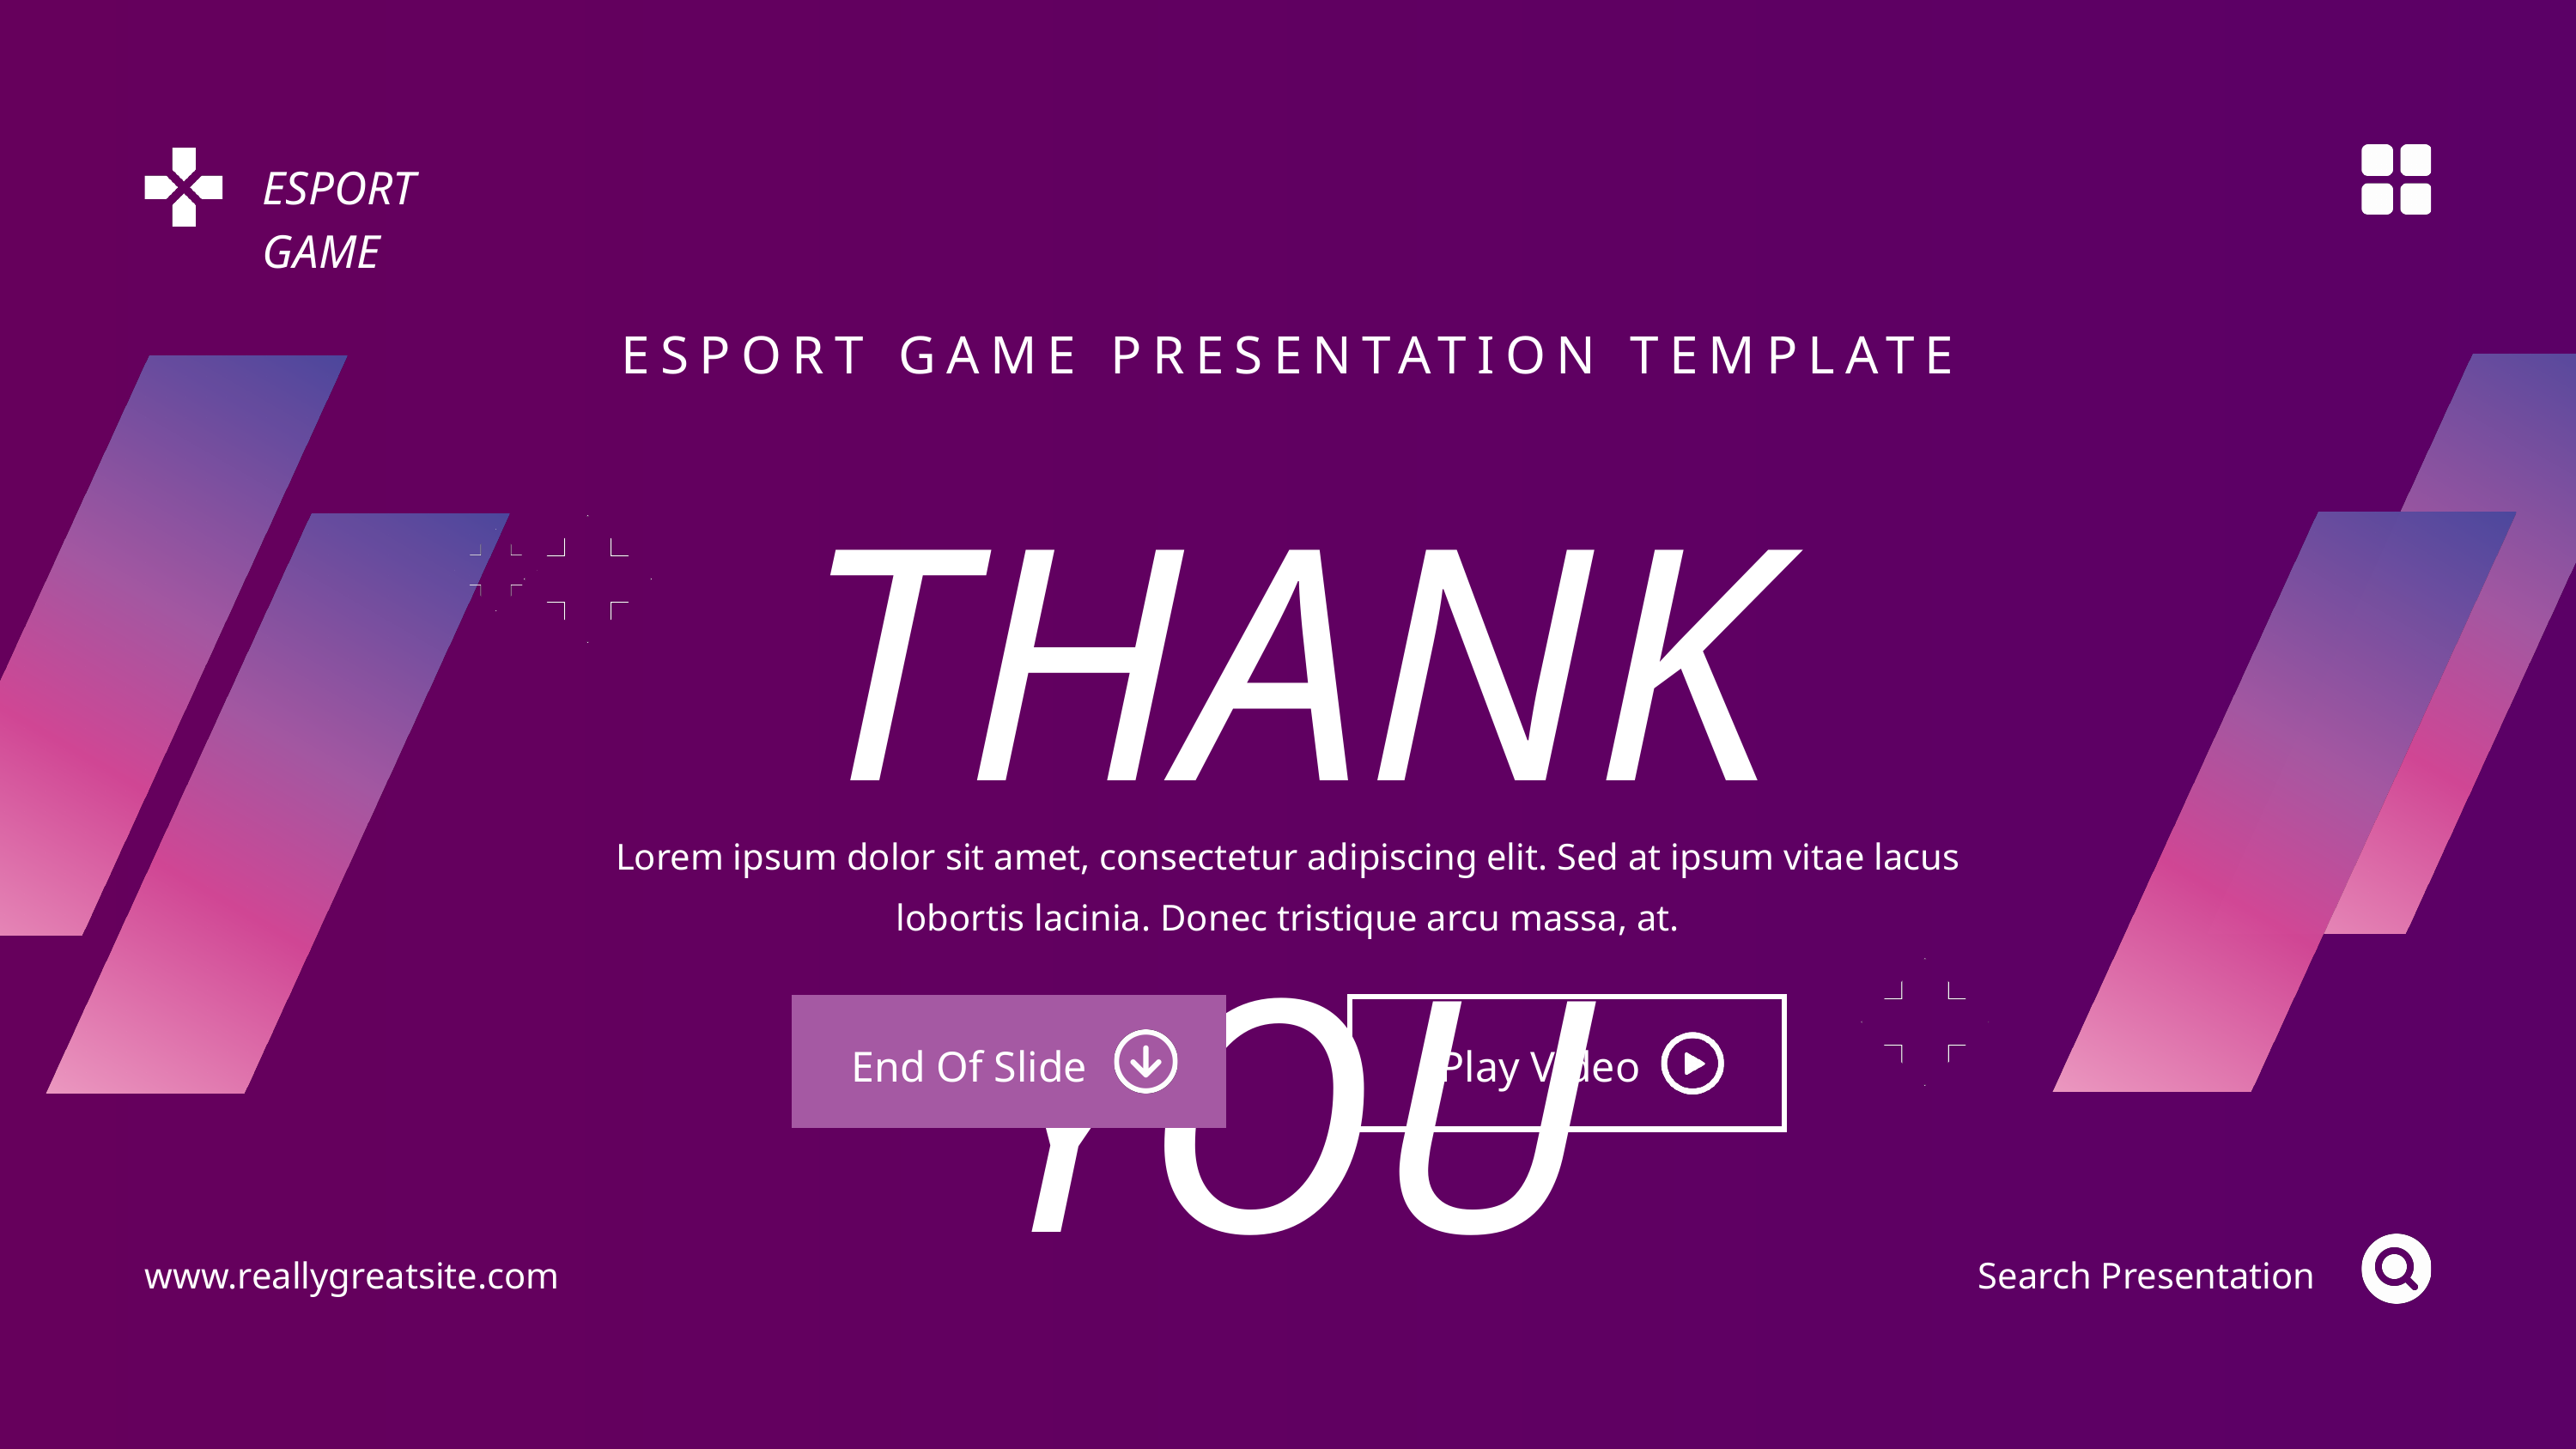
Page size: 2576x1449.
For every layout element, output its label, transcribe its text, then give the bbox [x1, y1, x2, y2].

text_box ESPORT GAME PRESENTATION TEMPLATE [555, 296, 2021, 385]
text_box [2118, 512, 2517, 1092]
text_box [454, 529, 538, 612]
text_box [791, 995, 1227, 1129]
text_box [144, 148, 223, 227]
text_box [1861, 958, 1990, 1086]
text_box [46, 513, 458, 1094]
text_box Search Presentation [2118, 1234, 2316, 1296]
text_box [1349, 996, 1785, 1130]
text_box ESPORT GAME [262, 150, 496, 278]
text_box [526, 515, 652, 643]
text_box [2361, 1234, 2432, 1304]
text_box [0, 355, 348, 936]
text_box [2207, 354, 2576, 934]
text_box www.reallygreatsite.com [144, 1234, 458, 1296]
text_box [2361, 144, 2432, 215]
text_box THANK YOU [458, 392, 2118, 1297]
